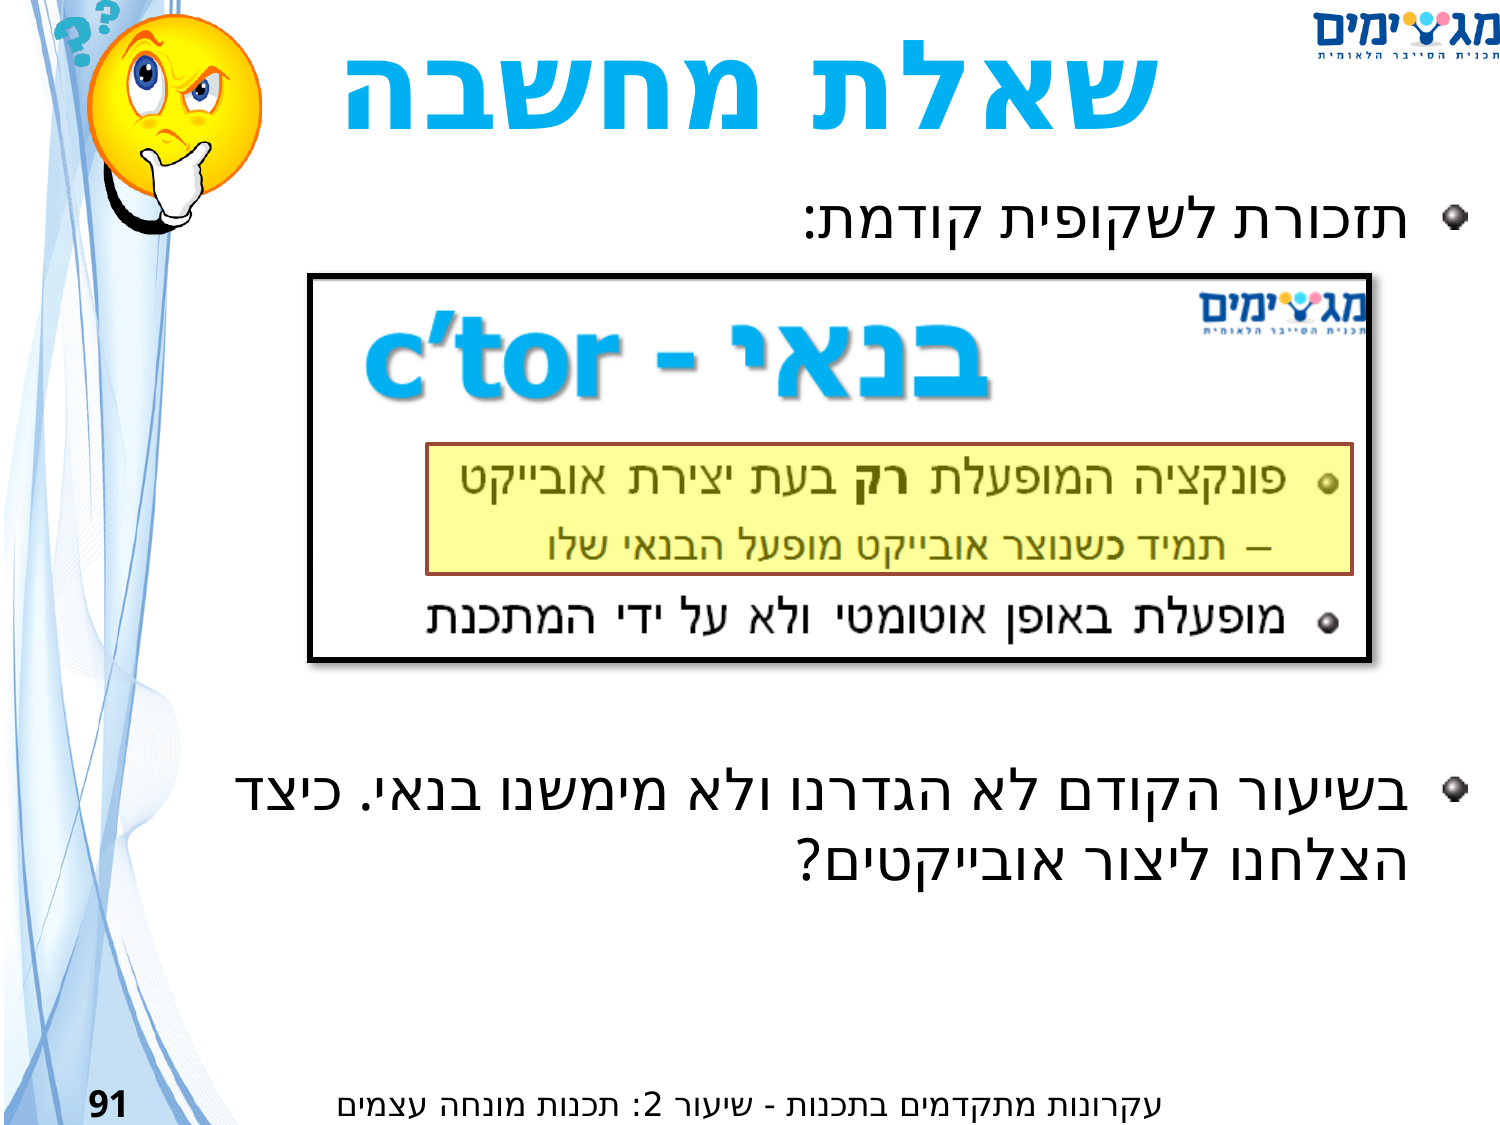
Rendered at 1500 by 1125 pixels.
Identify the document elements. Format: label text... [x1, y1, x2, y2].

list תזכורת לשקופית קודמת: בשיעור הקודם לא הגדרנו ולא מימשנו בנאי. כיצד הצלחנו ליצור אובייקטים? [170, 172, 1483, 1073]
picture [312, 278, 1367, 658]
picture [1306, 0, 1500, 87]
picture [1438, 772, 1468, 802]
list שאלת מחשבה [263, 0, 1306, 163]
picture [1438, 200, 1468, 230]
picture [4, 0, 262, 1125]
